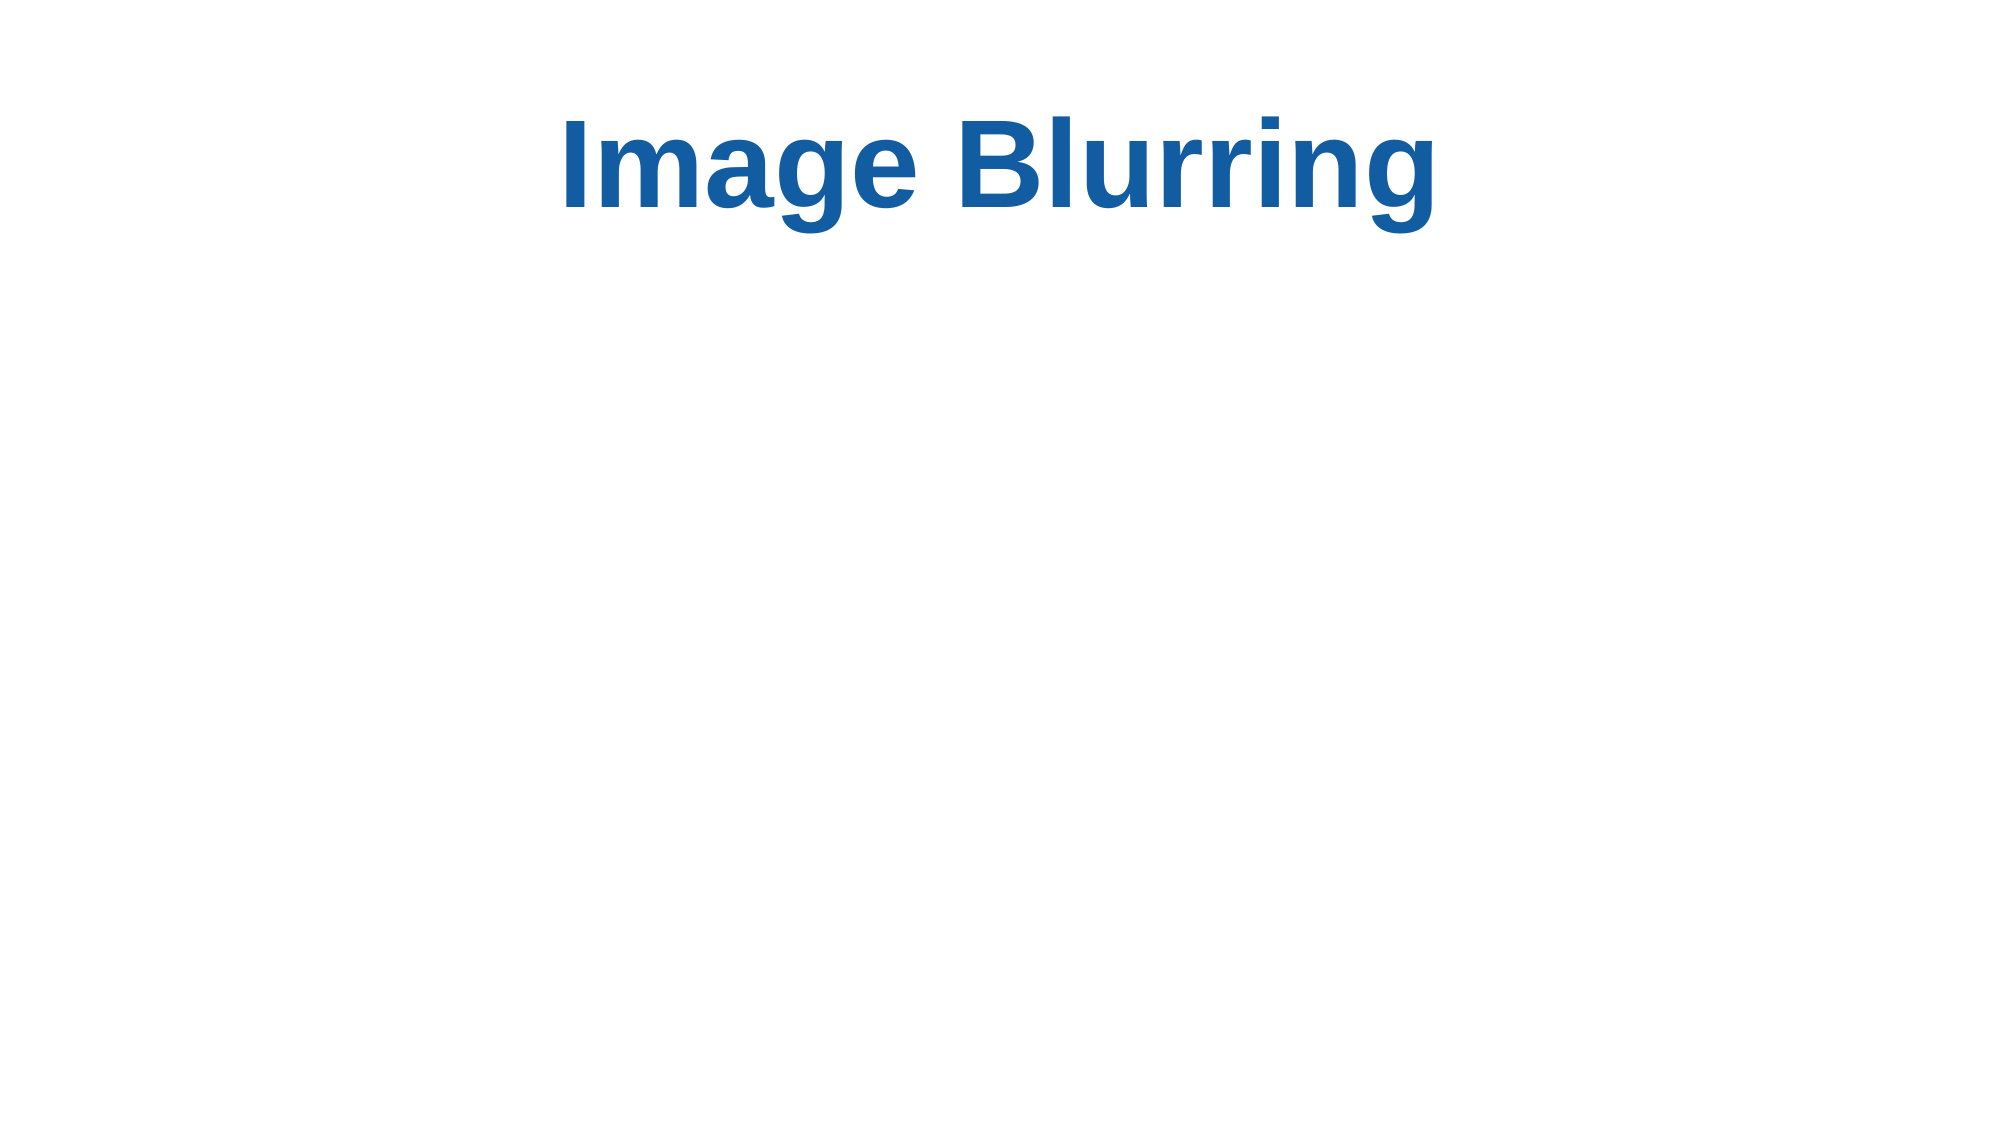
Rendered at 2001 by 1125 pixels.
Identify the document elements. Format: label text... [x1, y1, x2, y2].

title Image Blurring [137, 102, 1863, 231]
